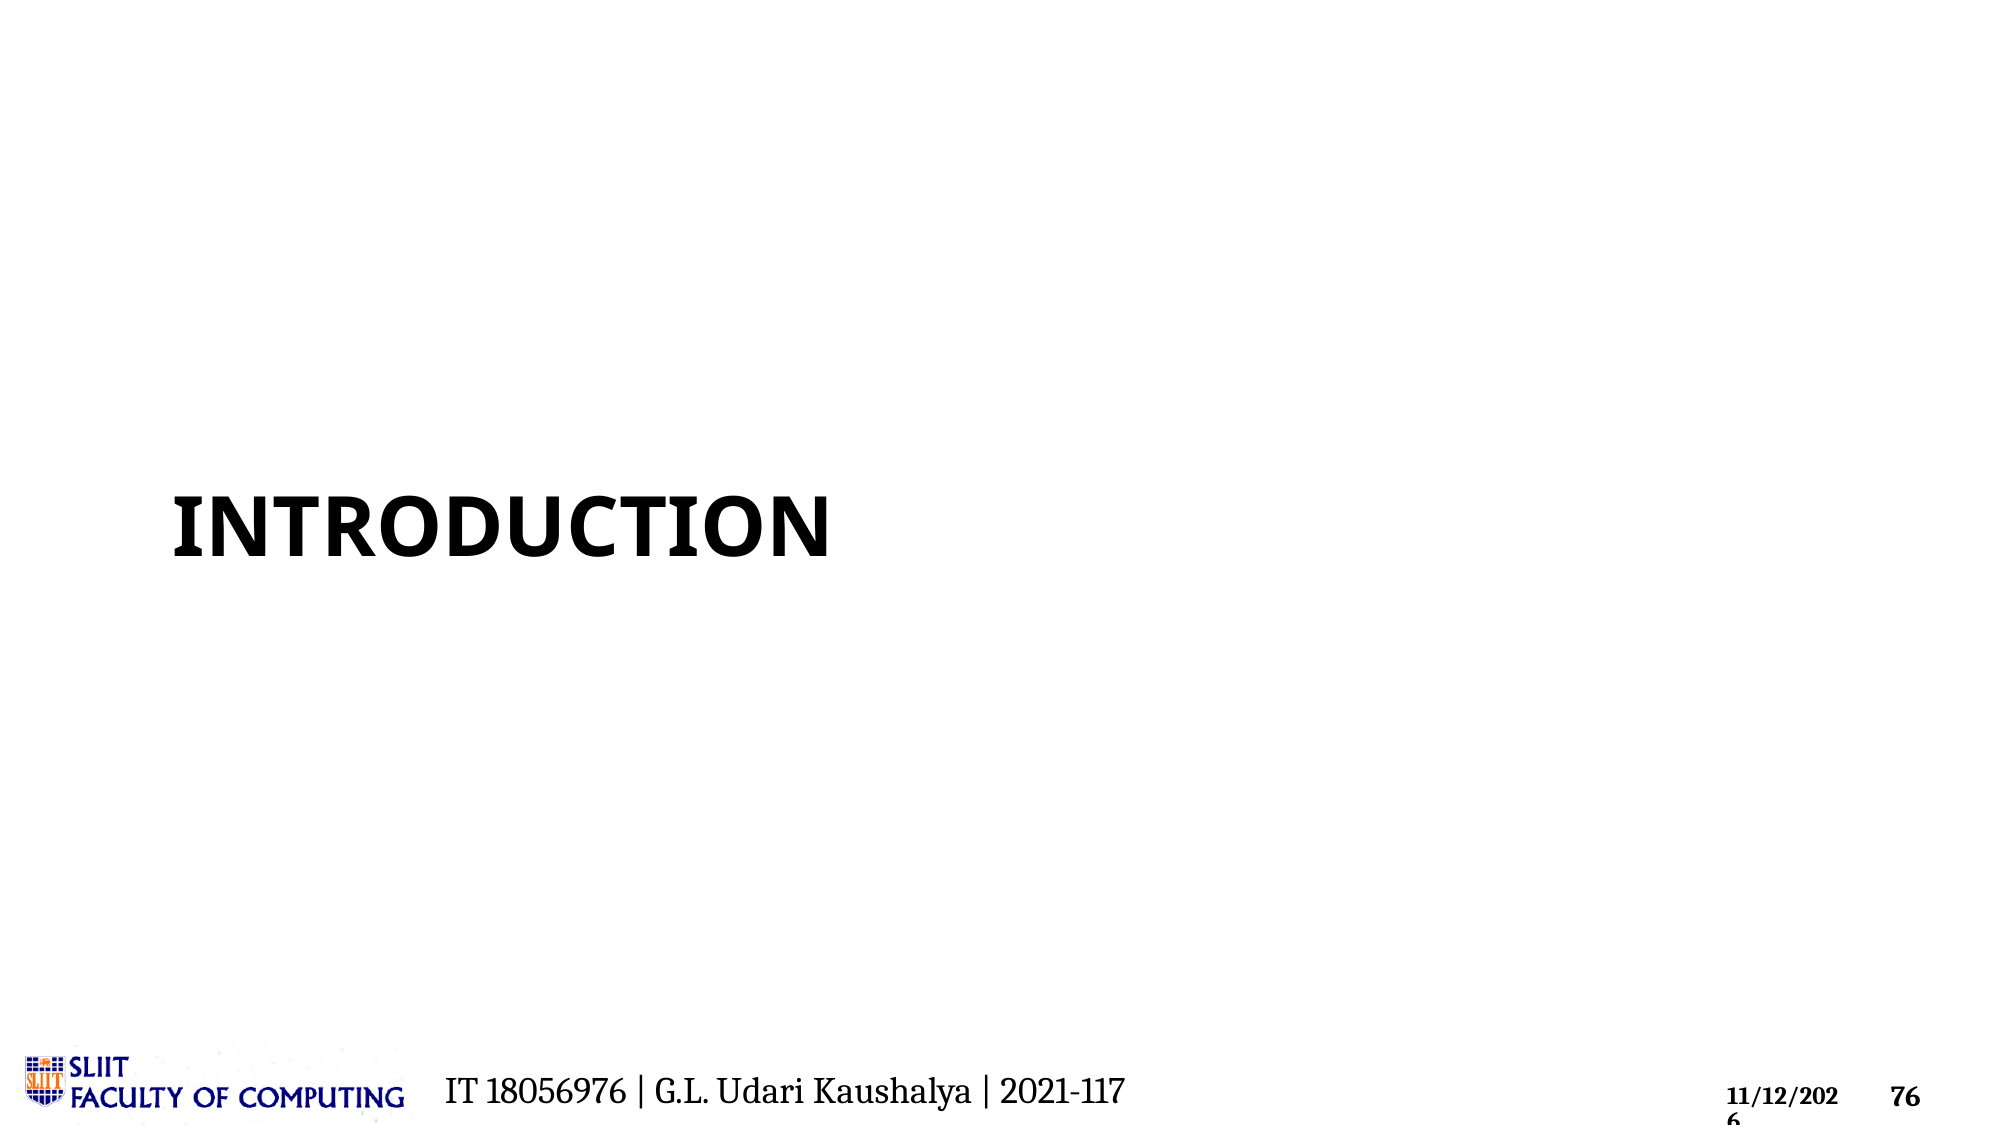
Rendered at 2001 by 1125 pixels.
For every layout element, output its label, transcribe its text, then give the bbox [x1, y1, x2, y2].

title Introduction [157, 465, 1858, 689]
text_box IT 18056976 | G.L. Udari Kaushalya | 2021-117 [430, 1058, 1405, 1119]
picture [0, 1045, 413, 1125]
